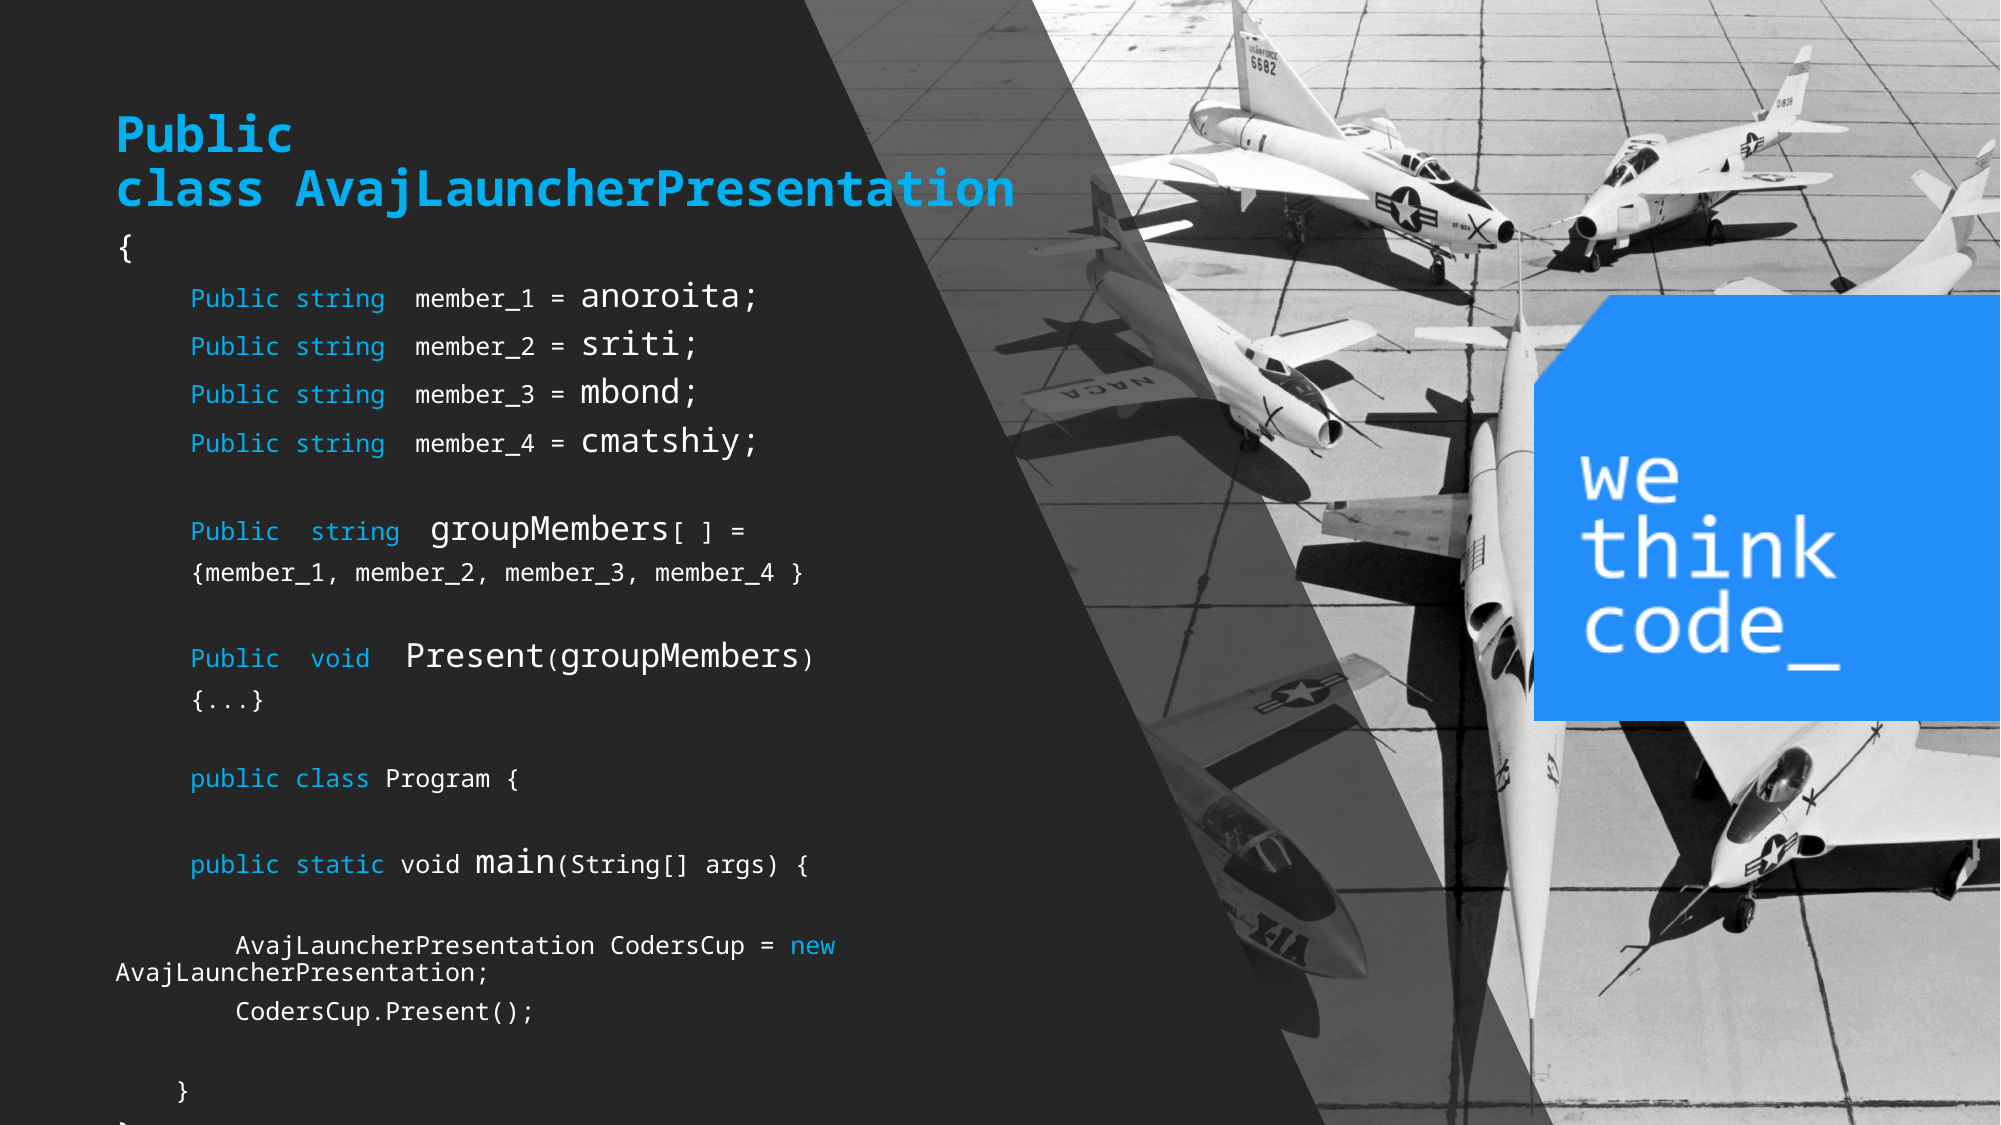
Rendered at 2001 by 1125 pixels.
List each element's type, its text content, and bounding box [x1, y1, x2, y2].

picture [790, 0, 2000, 1125]
text_box Public class AvajLauncherPresentation { Public string member_1 = anoroita; Public string member_2 = sriti; Public string member_3 = mbond; Public string member_4 = cmatshiy; Public string groupMembers[ ] = {member_1, member_2, member_3, member_4 } Public void Present(groupMembers) {...} public class Program { public static void main(String[] args) { AvajLauncherPresentation CodersCup = new AvajLauncherPresentation; CodersCup.Present(); } } [100, 102, 790, 963]
text_box [0, 0, 790, 1125]
